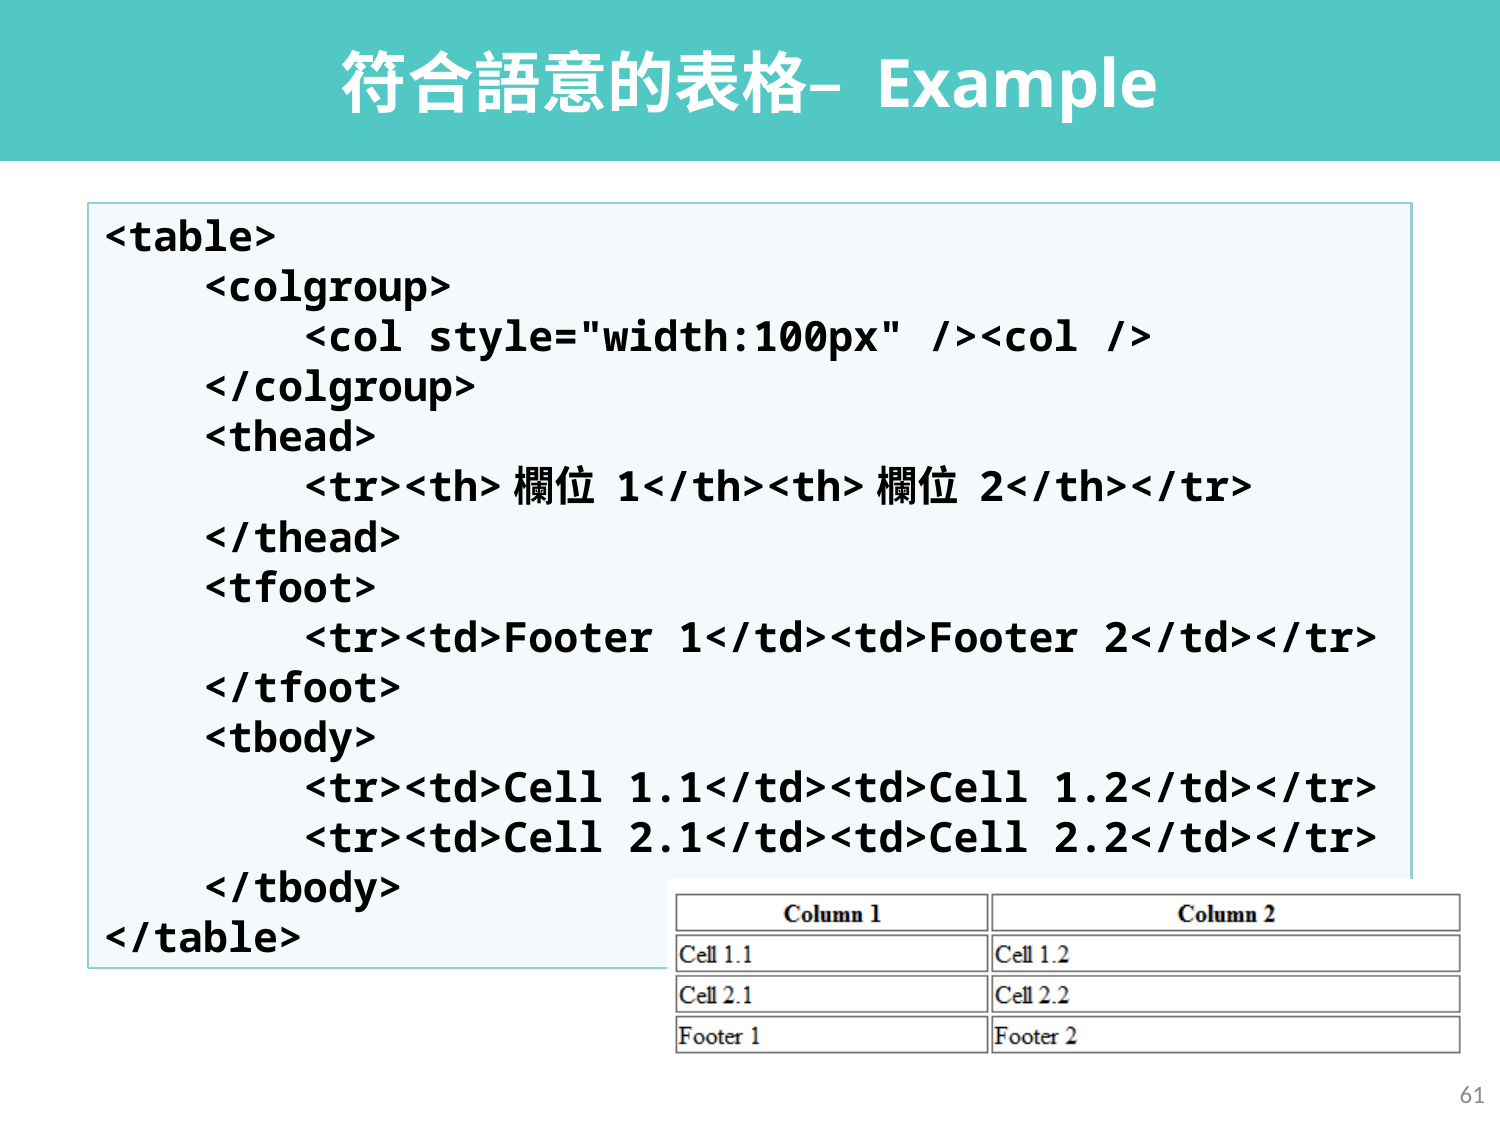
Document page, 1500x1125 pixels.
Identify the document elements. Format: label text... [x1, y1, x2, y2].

text_box <table> <colgroup> <col style="width:100px" /><col /> </colgroup> <thead> <tr><th>欄位 1</th><th>欄位 2</th></tr> </thead> <tfoot> <tr><td>Footer 1</td><td>Footer 2</td></tr> </tfoot> <tbody> <tr><td>Cell 1.1</td><td>Cell 1.2</td></tr> <tr><td>Cell 2.1</td><td>Cell 2.2</td></tr> </tbody> </table> [88, 202, 1412, 968]
slide_number 61 [1425, 1074, 1500, 1113]
title 符合語意的表格– Example [0, 0, 1500, 161]
picture [666, 879, 1475, 1071]
